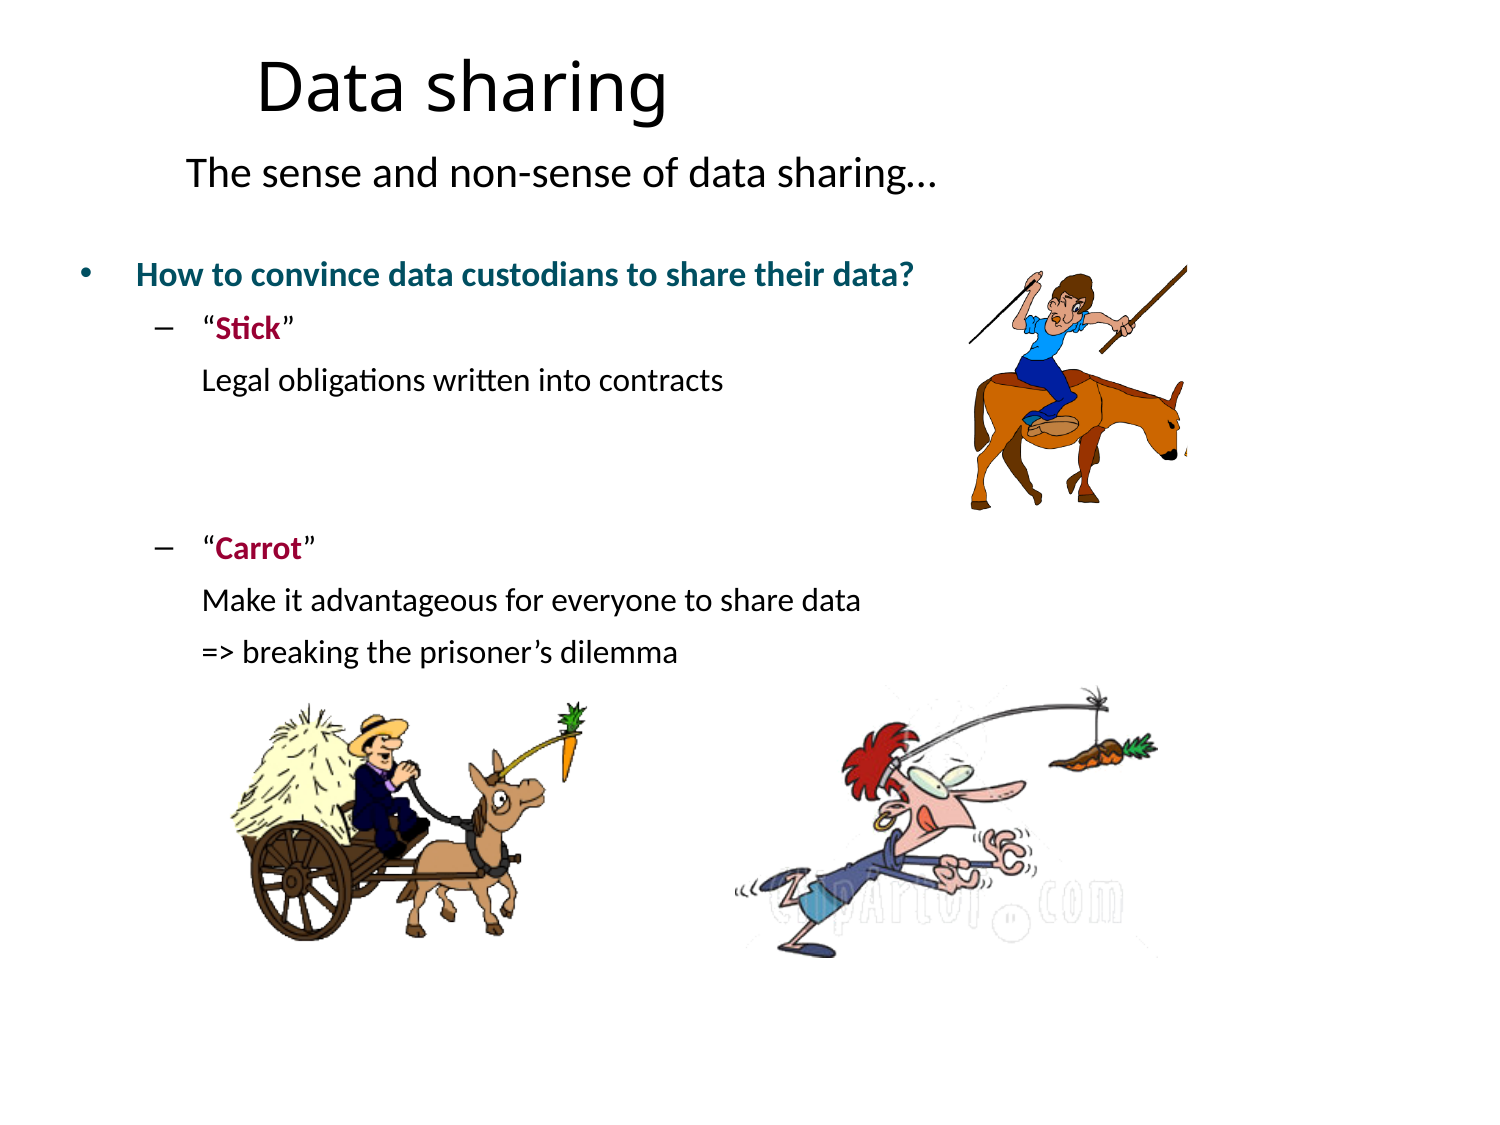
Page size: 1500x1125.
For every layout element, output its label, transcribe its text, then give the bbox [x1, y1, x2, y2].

picture [227, 700, 589, 943]
text_box How to convince data custodians to share their data? “Stick” Legal obligations written into contracts “Carrot” Make it advantageous for everyone to share data => breaking the prisoner’s dilemma [64, 243, 1412, 1005]
picture [832, 191, 1188, 564]
picture [735, 685, 1158, 958]
text_box Data sharing [439, 45, 1436, 126]
text_box The sense and non-sense of data sharing… [171, 141, 1435, 1005]
text_box [16, 0, 439, 142]
